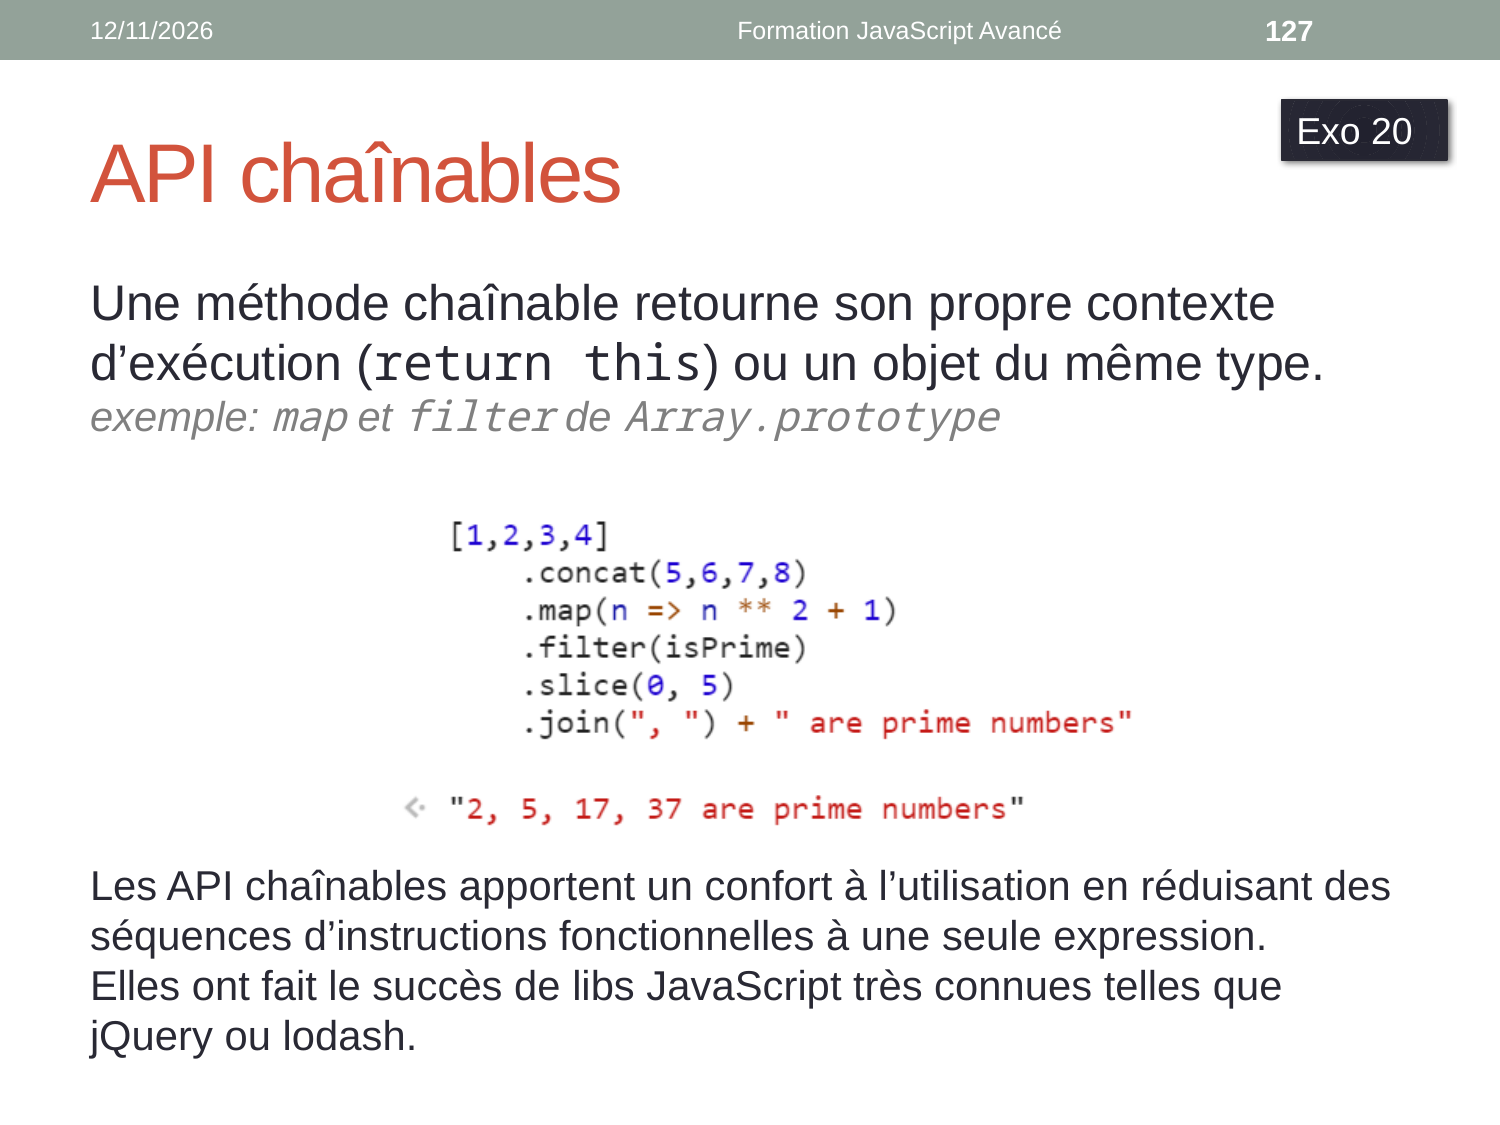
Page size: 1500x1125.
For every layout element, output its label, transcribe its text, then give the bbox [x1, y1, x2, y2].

picture [395, 503, 1146, 831]
title API chaînables [75, 87, 1425, 250]
slide_number 127 [1250, 3, 1425, 57]
text_box Exo 20 [1281, 99, 1448, 161]
list Une méthode chaînable retourne son propre contexte d’exécution (return this) ou un objet du même type. exemple: map et filter de Array.prototype Les API chaînables apportent un confort à l’utilisation en réduisant des séquences d’instructions fonctionnelles à une seule expression. Elles ont fait le succès de libs JavaScript très connues telles que jQuery ou lodash. [75, 262, 1425, 1094]
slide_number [75, 3, 550, 57]
footer Formation JavaScript Avancé [562, 3, 1238, 57]
